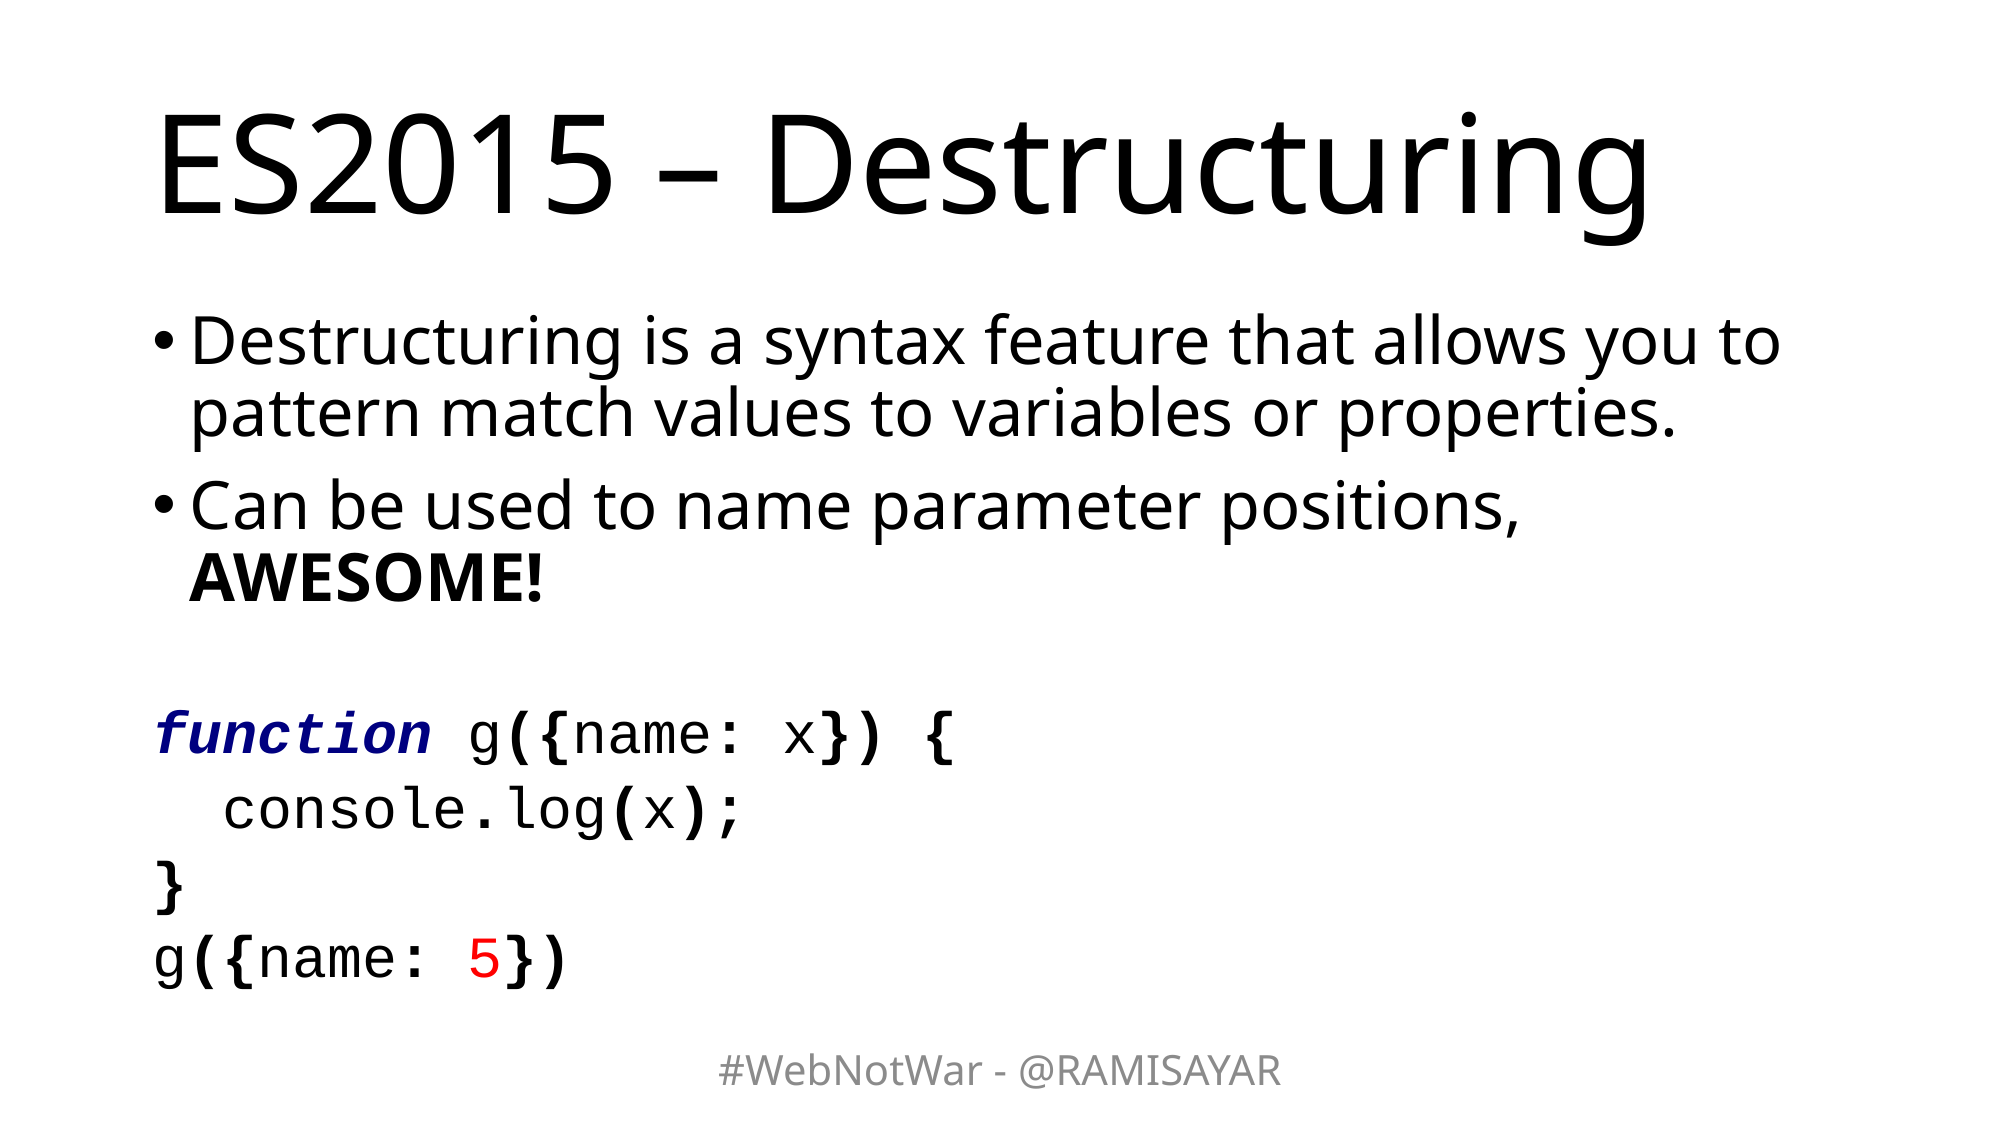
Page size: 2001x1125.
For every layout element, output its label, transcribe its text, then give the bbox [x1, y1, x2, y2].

title ES2015 – Destructuring [137, 59, 1863, 278]
list Destructuring is a syntax feature that allows you to pattern match values to variables or properties. Can be used to name parameter positions, AWESOME! function g({name: x}) { console.log(x); } g({name: 5}) [137, 299, 1863, 502]
footer #WebNotWar - @RAMISAYAR [662, 1042, 1338, 1103]
